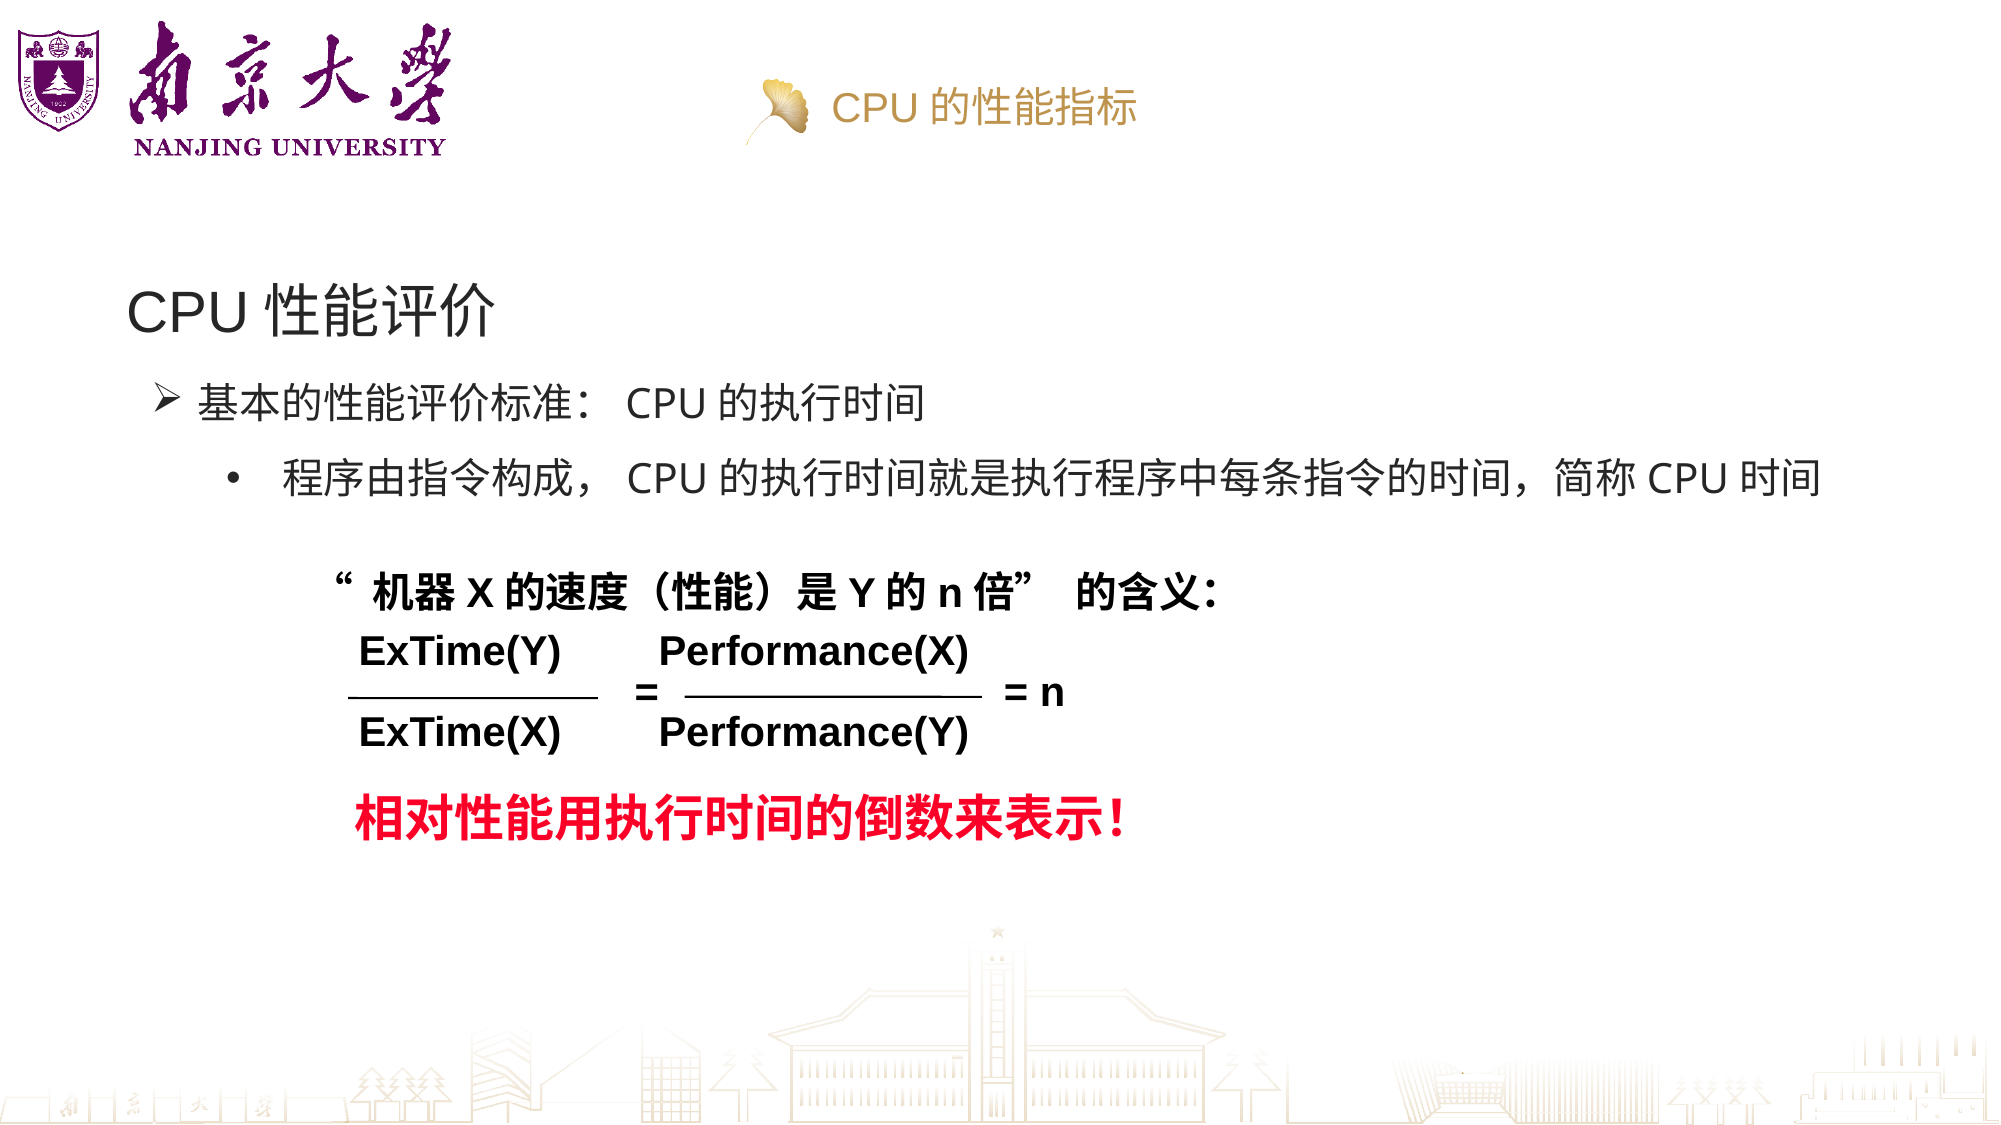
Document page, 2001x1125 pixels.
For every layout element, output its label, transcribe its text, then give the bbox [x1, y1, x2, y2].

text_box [116, 249, 1864, 503]
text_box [296, 564, 1639, 852]
picture [18, 21, 451, 160]
picture [731, 64, 824, 169]
text_box CPU的性能指标 [816, 73, 1327, 139]
